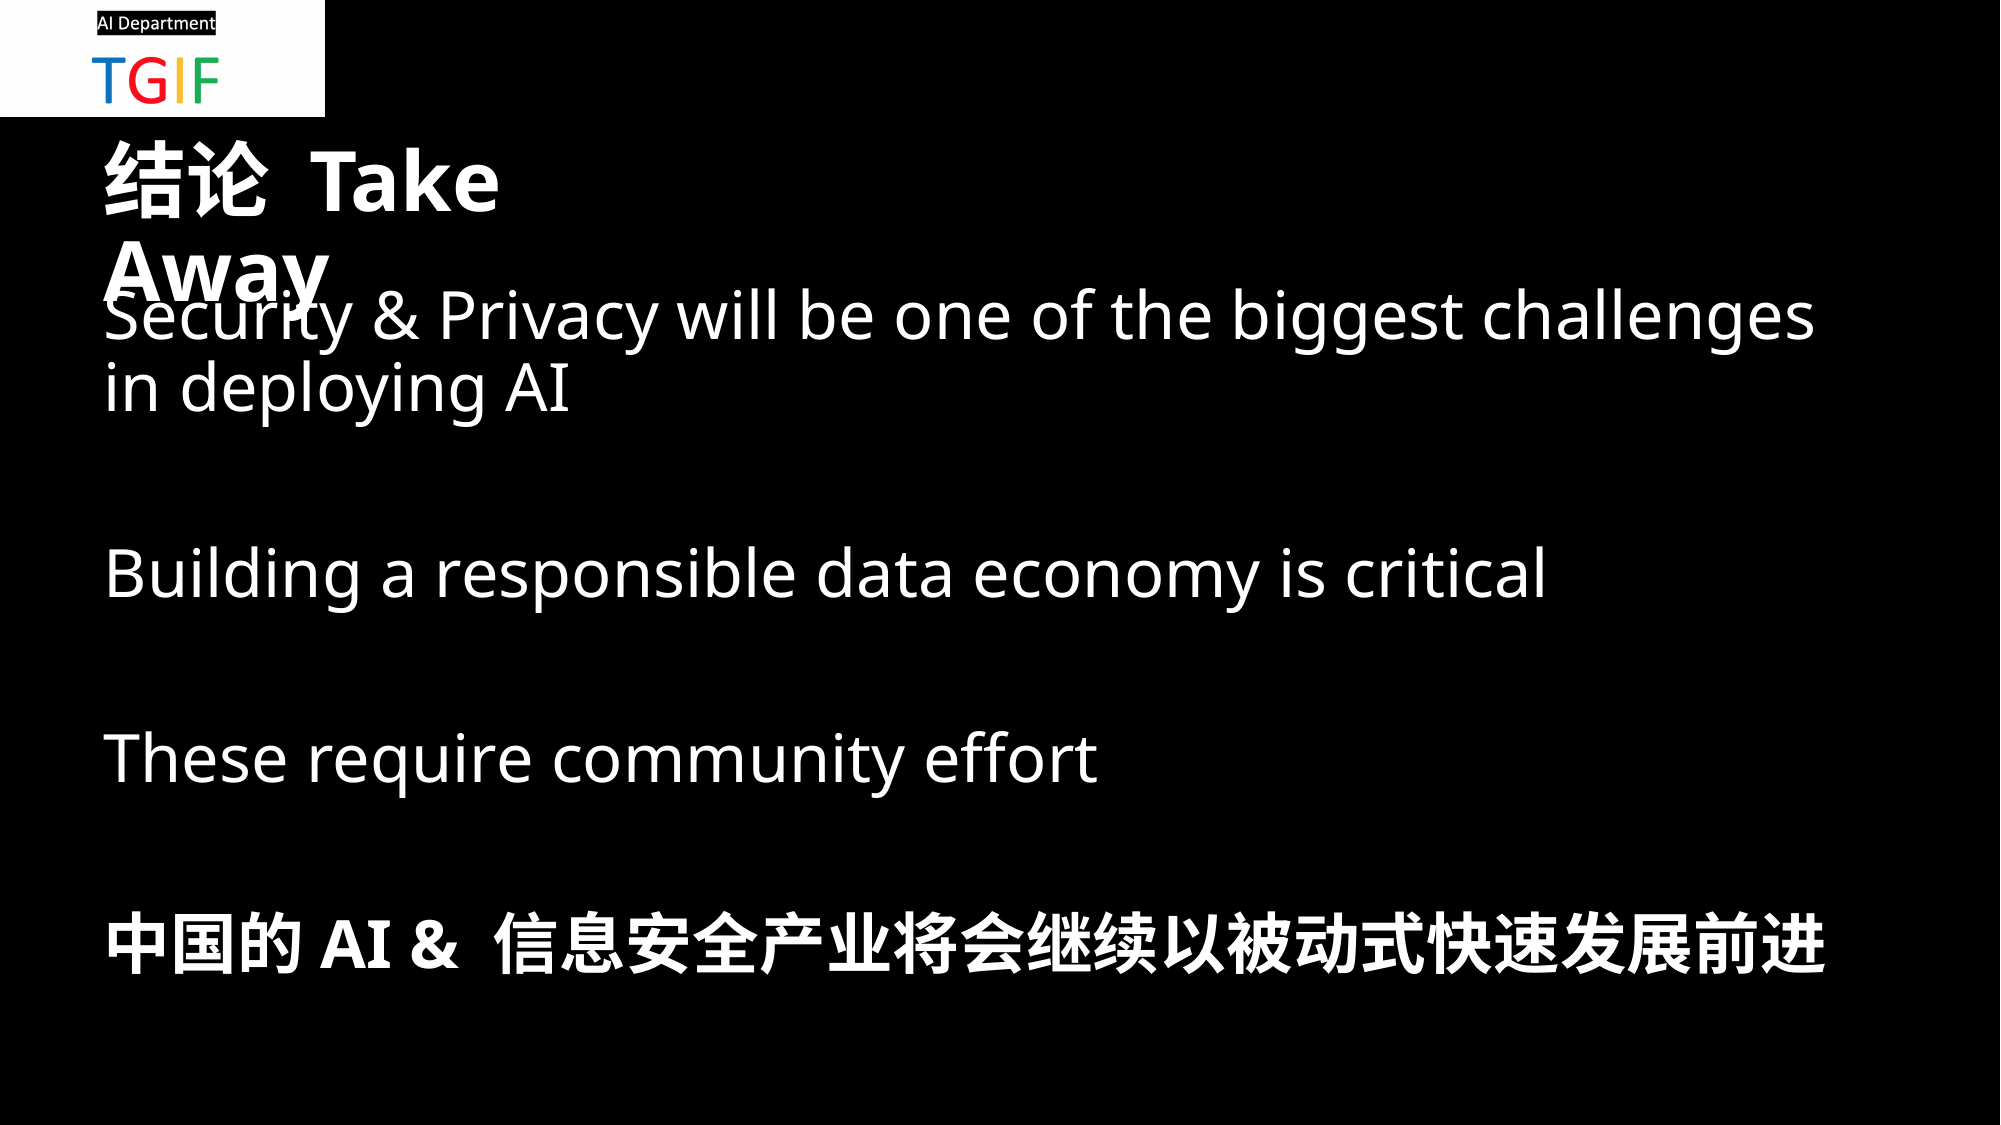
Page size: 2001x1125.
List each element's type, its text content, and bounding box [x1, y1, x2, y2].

picture [0, 0, 325, 117]
text_box Security & Privacy will be one of the biggest challenges in deploying AI Building a responsible data economy is critical These require community effort 中国的AI & 信息安全产业将会继续以被动式快速发展前进 [88, 274, 1900, 1031]
text_box 结论 Take Away [88, 131, 723, 249]
